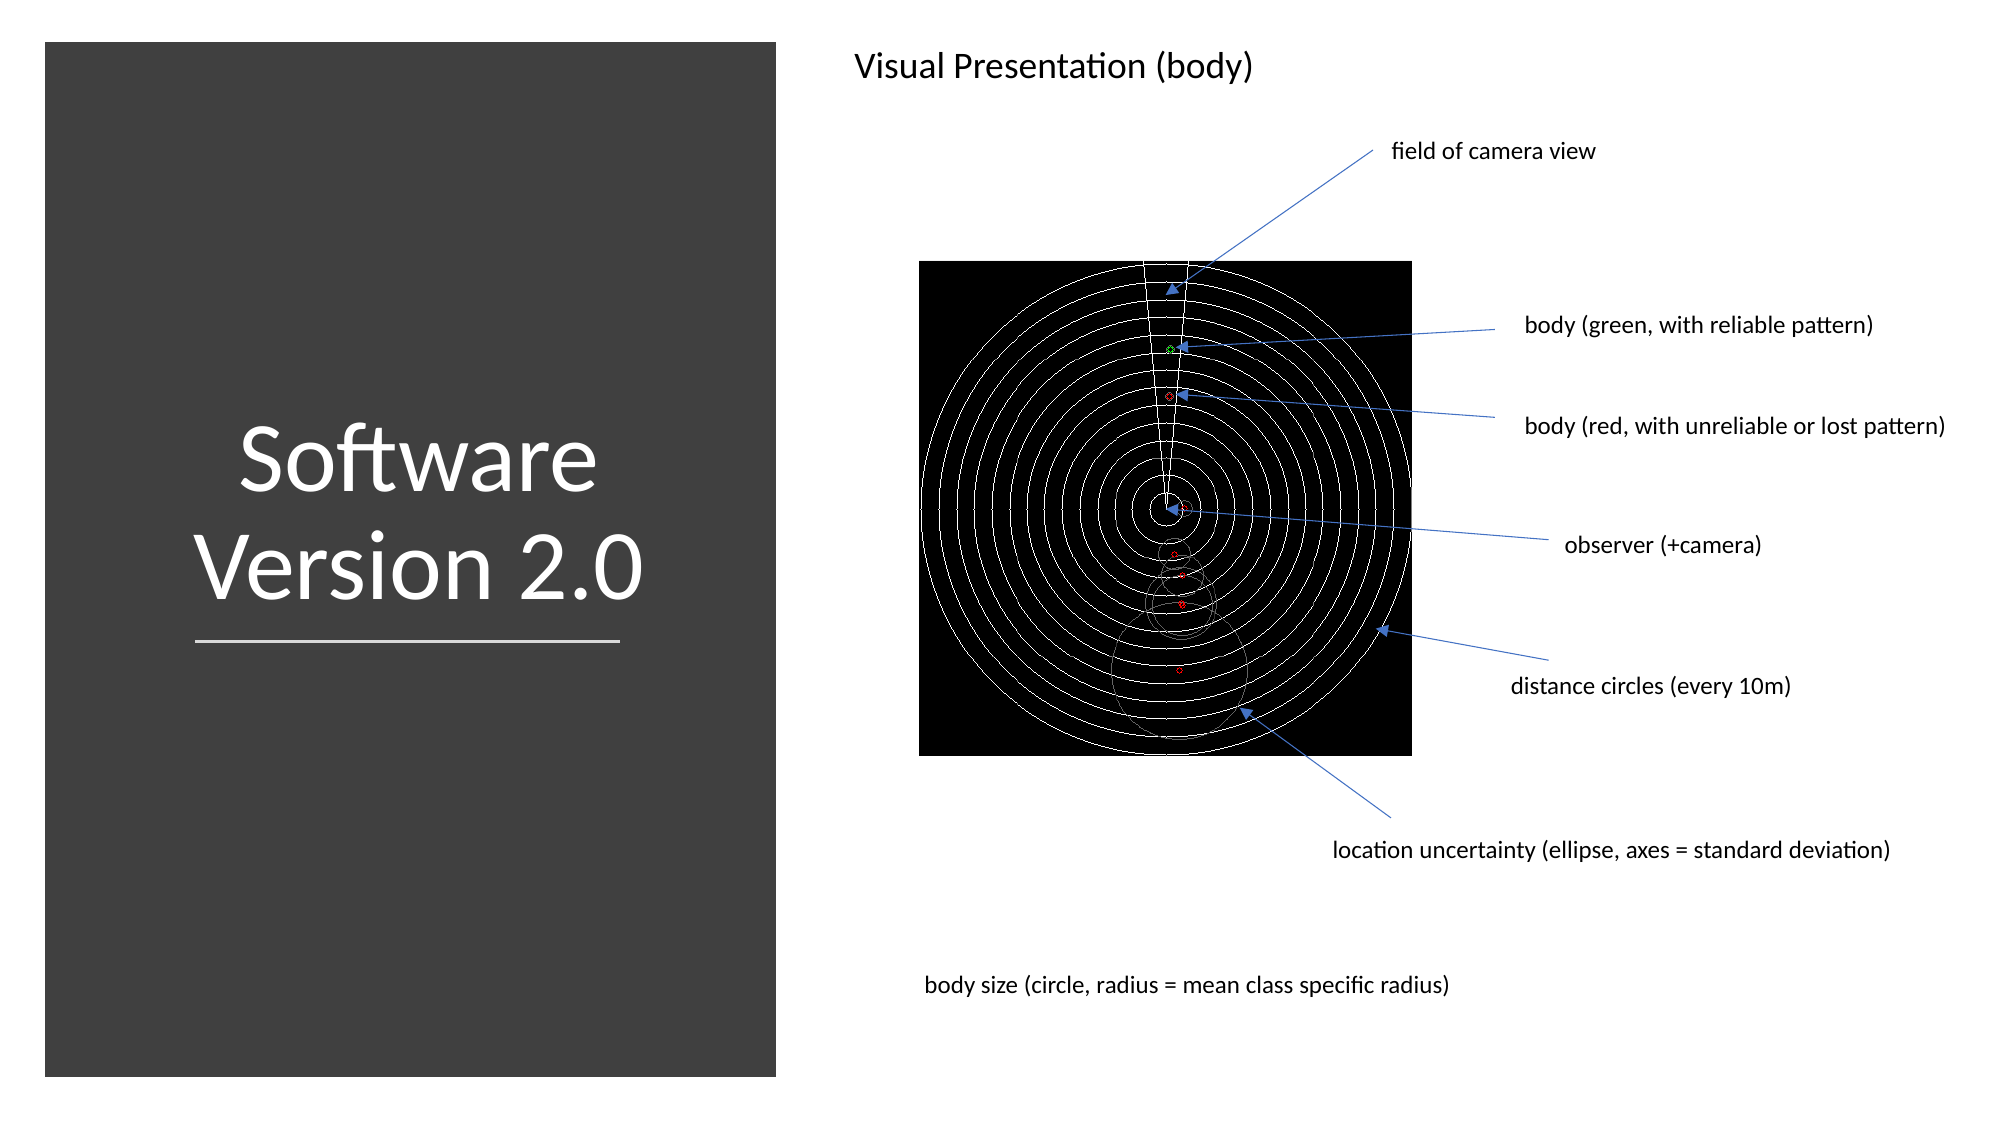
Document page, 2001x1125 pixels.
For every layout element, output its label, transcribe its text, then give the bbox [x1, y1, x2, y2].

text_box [1375, 628, 1549, 661]
text_box distance circles (every 10m) [1496, 662, 1808, 707]
text_box Visual Presentation (body) [839, 33, 1270, 93]
picture [919, 260, 1412, 756]
text_box body (green, with reliable pattern) [1509, 301, 1890, 347]
text_box body size (circle, radius = mean class specific radius) [909, 960, 1467, 1006]
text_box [1165, 508, 1549, 540]
text_box location uncertainty (ellipse, axes = standard deviation) [1317, 826, 1908, 871]
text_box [1175, 329, 1495, 348]
text_box [54, 52, 767, 1067]
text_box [1165, 149, 1374, 295]
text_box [1175, 394, 1495, 418]
text_box observer (+camera) [1549, 520, 1778, 566]
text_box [1239, 707, 1391, 818]
text_box body (red, with unreliable or lost pattern) [1509, 402, 1962, 447]
text_box Software Version 2.0 [82, 149, 756, 629]
text_box field of camera view [1376, 127, 1612, 172]
